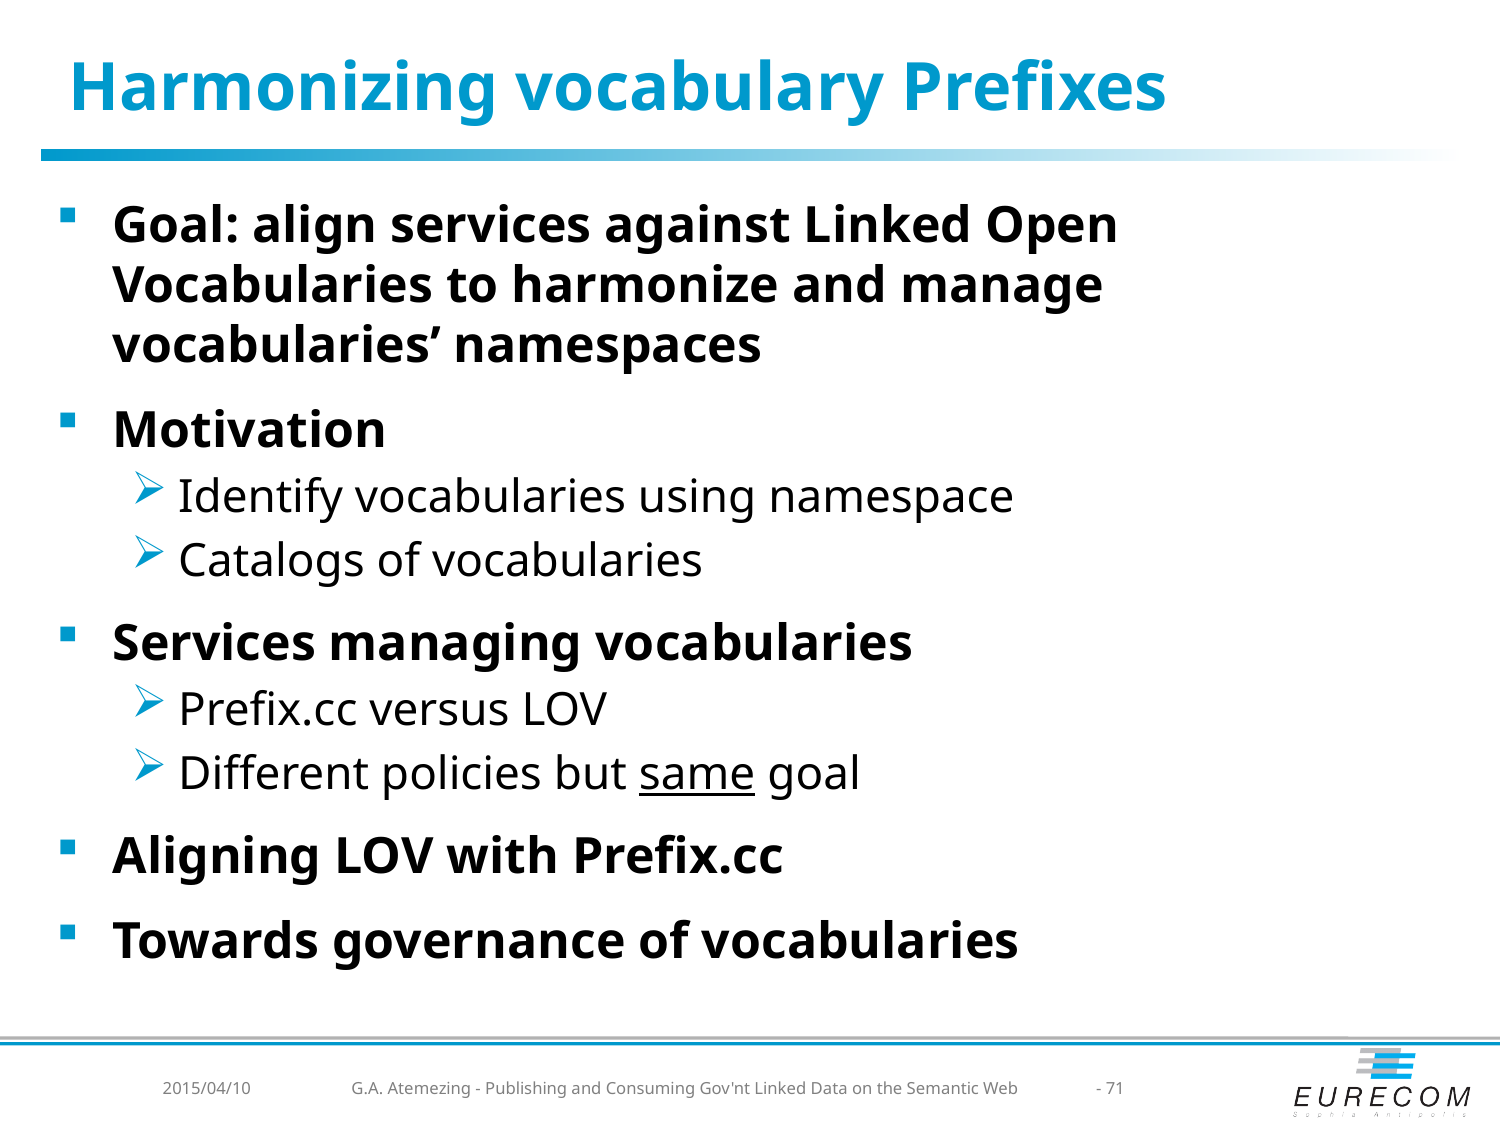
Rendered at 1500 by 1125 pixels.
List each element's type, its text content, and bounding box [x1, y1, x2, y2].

title Harmonizing vocabulary Prefixes [52, 30, 1460, 138]
picture [1293, 1048, 1477, 1118]
footer G.A. Atemezing - Publishing and Consuming Gov'nt Linked Data on the Semantic Web [336, 1070, 1069, 1107]
slide_number - 71 [1080, 1070, 1200, 1103]
list Goal: align services against Linked Open Vocabularies to harmonize and manage vocabularies’ namespaces Motivation Identify vocabularies using namespace Catalogs of vocabularies Services managing vocabularies Prefix.cc versus LOV Different policies but same goal Aligning LOV with Prefix.cc Towards governance of vocabularies [40, 184, 1460, 1024]
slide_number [147, 1070, 325, 1103]
